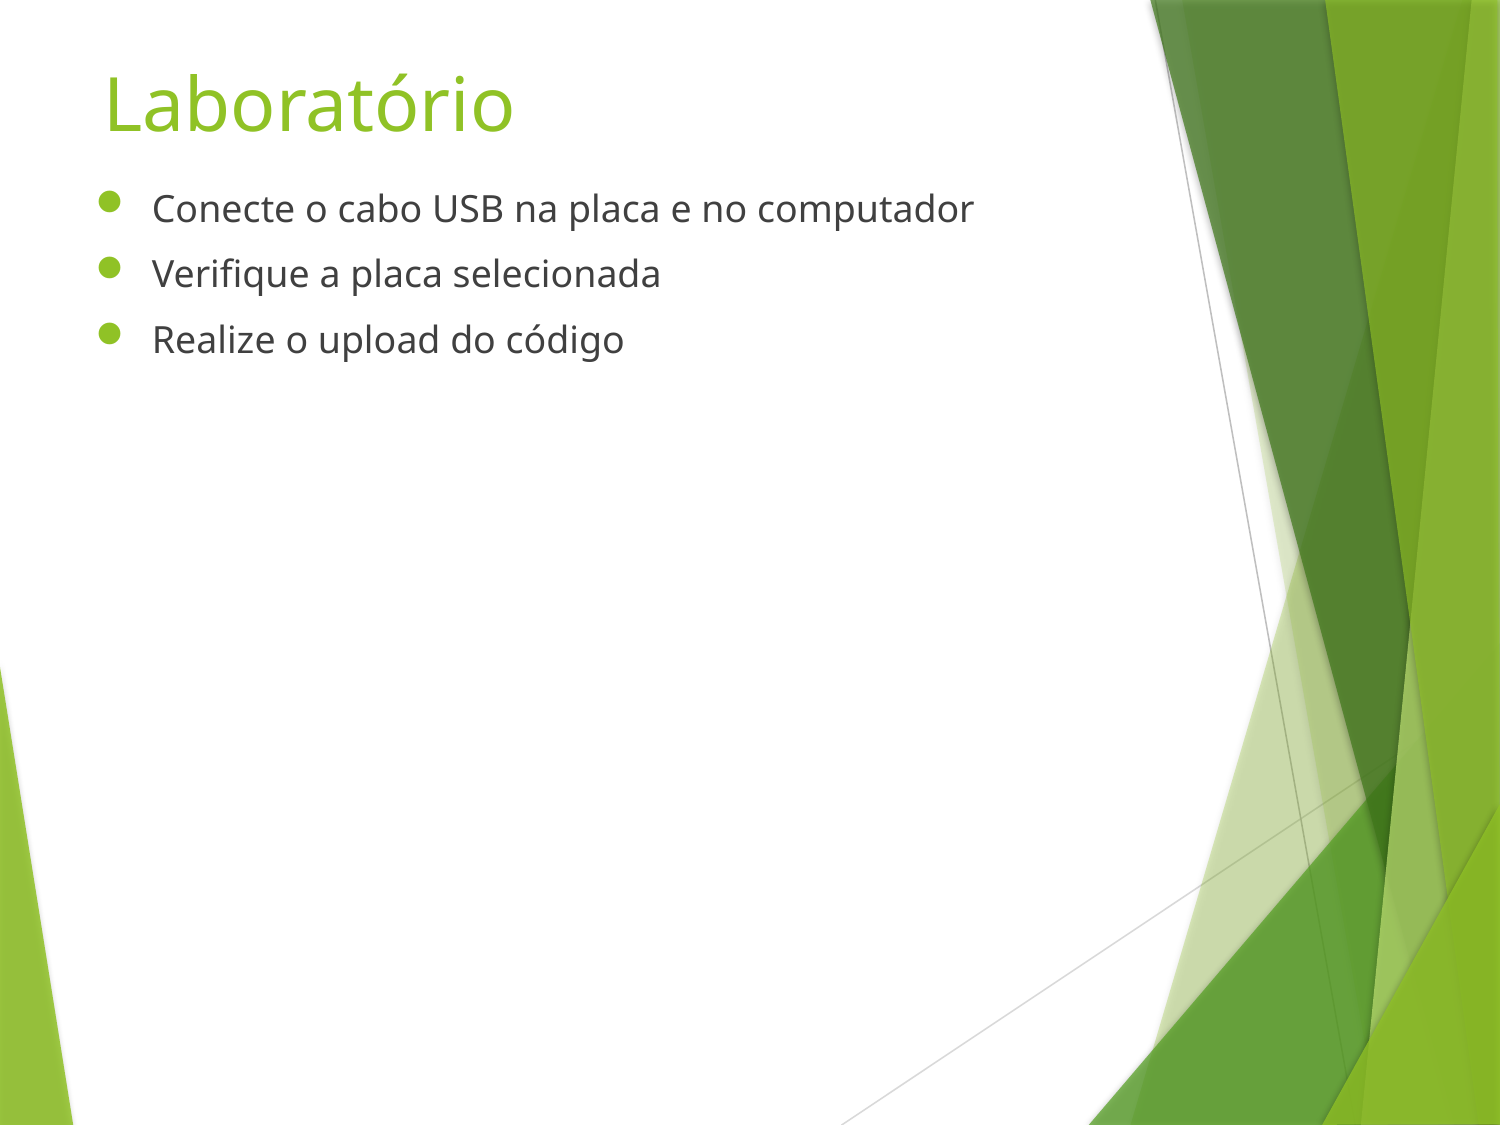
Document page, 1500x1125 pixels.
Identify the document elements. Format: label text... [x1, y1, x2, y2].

title Laboratório [88, 49, 1122, 177]
list Conecte o cabo USB na placa e no computador Verifique a placa selecionada Realize o upload do código [80, 177, 1418, 312]
